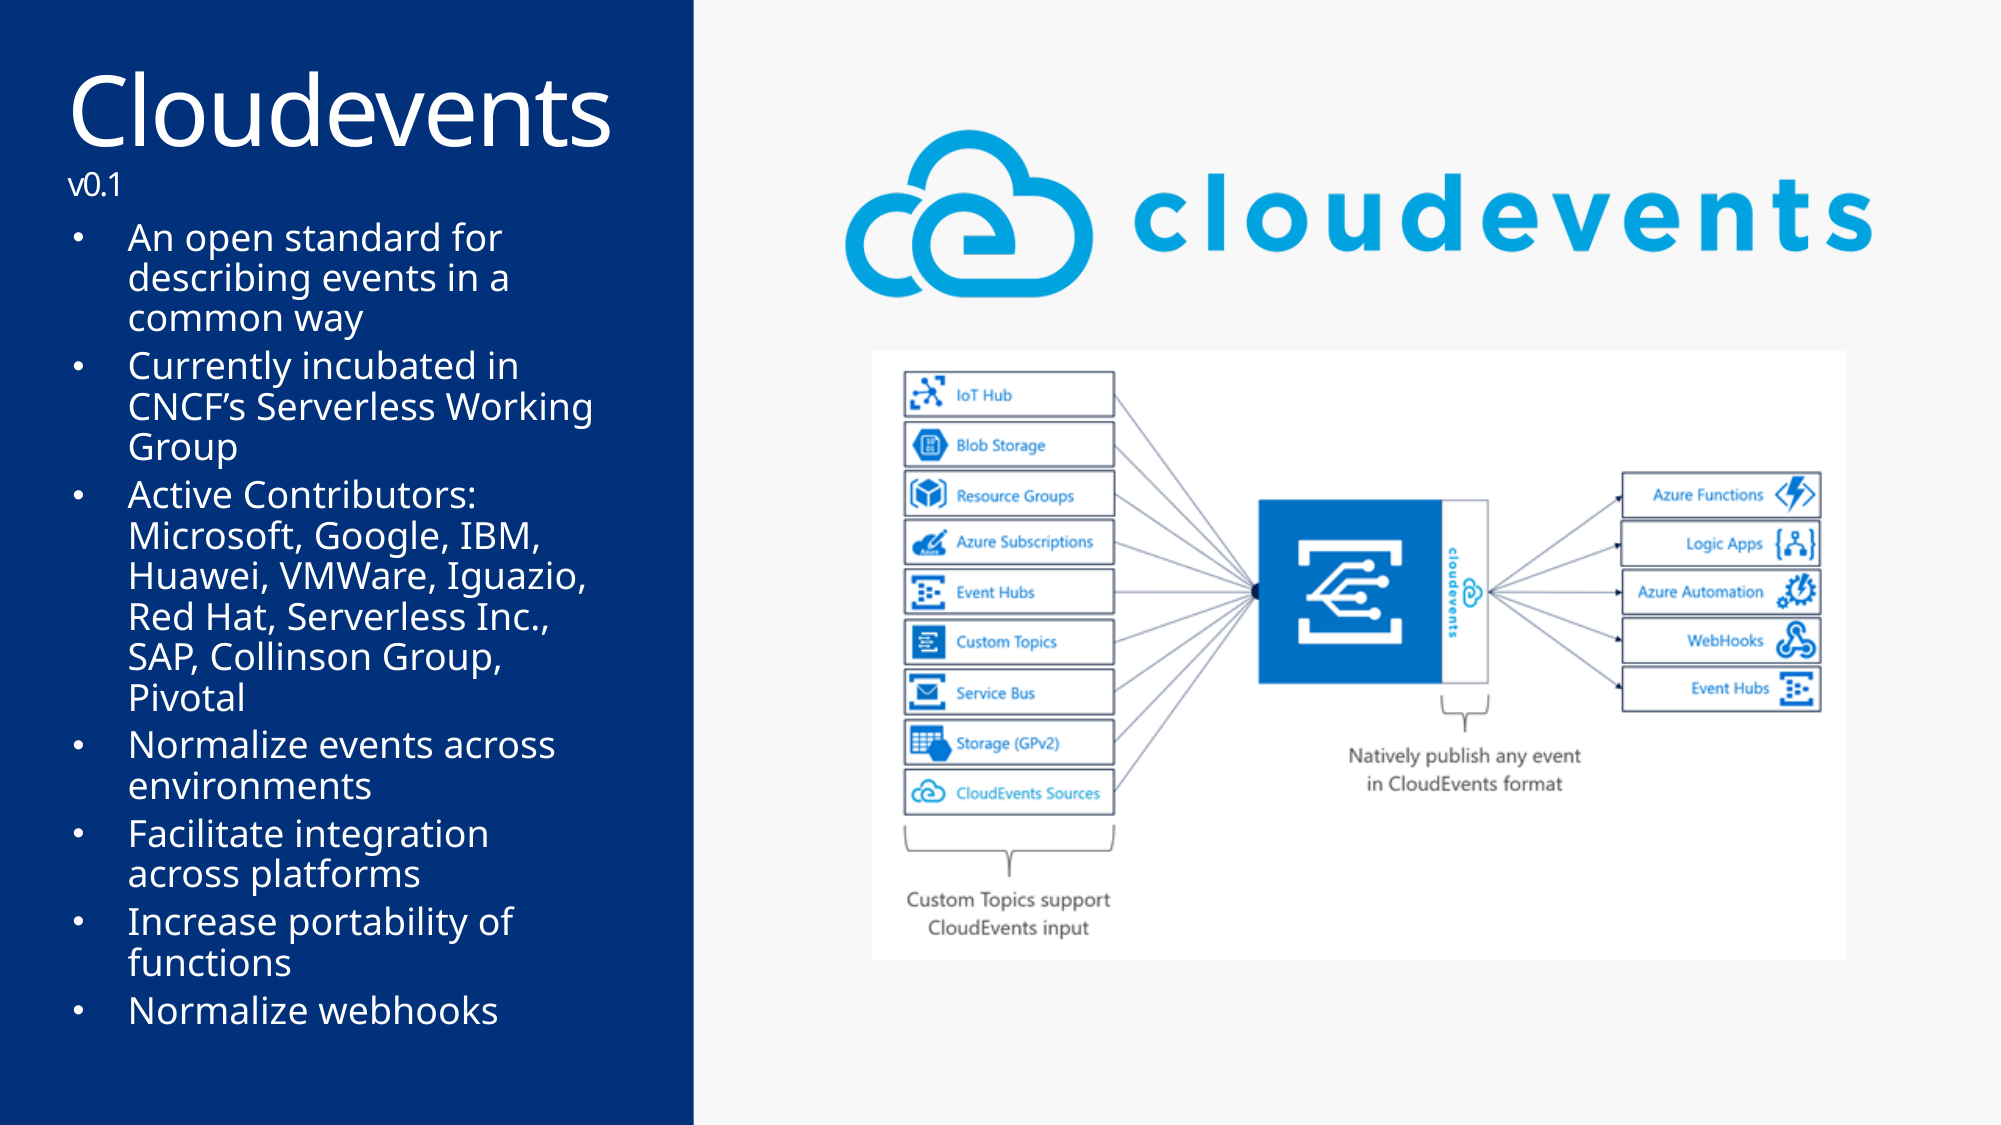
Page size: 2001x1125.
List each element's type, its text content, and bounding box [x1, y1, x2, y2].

text_box An open standard for describing events in a common way Currently incubated in CNCF’s Serverless Working Group Active Contributors: Microsoft, Google, IBM, Huawei, VMWare, Iguazio, Red Hat, Serverless Inc., SAP, Collinson Group, Pivotal Normalize events across environments Facilitate integration across platforms Increase portability of functions Normalize webhooks [43, 195, 636, 1125]
picture [871, 351, 1848, 960]
text_box Cloudevents v0.1 [44, 47, 657, 196]
picture [838, 119, 1881, 306]
text_box [0, 0, 694, 1125]
